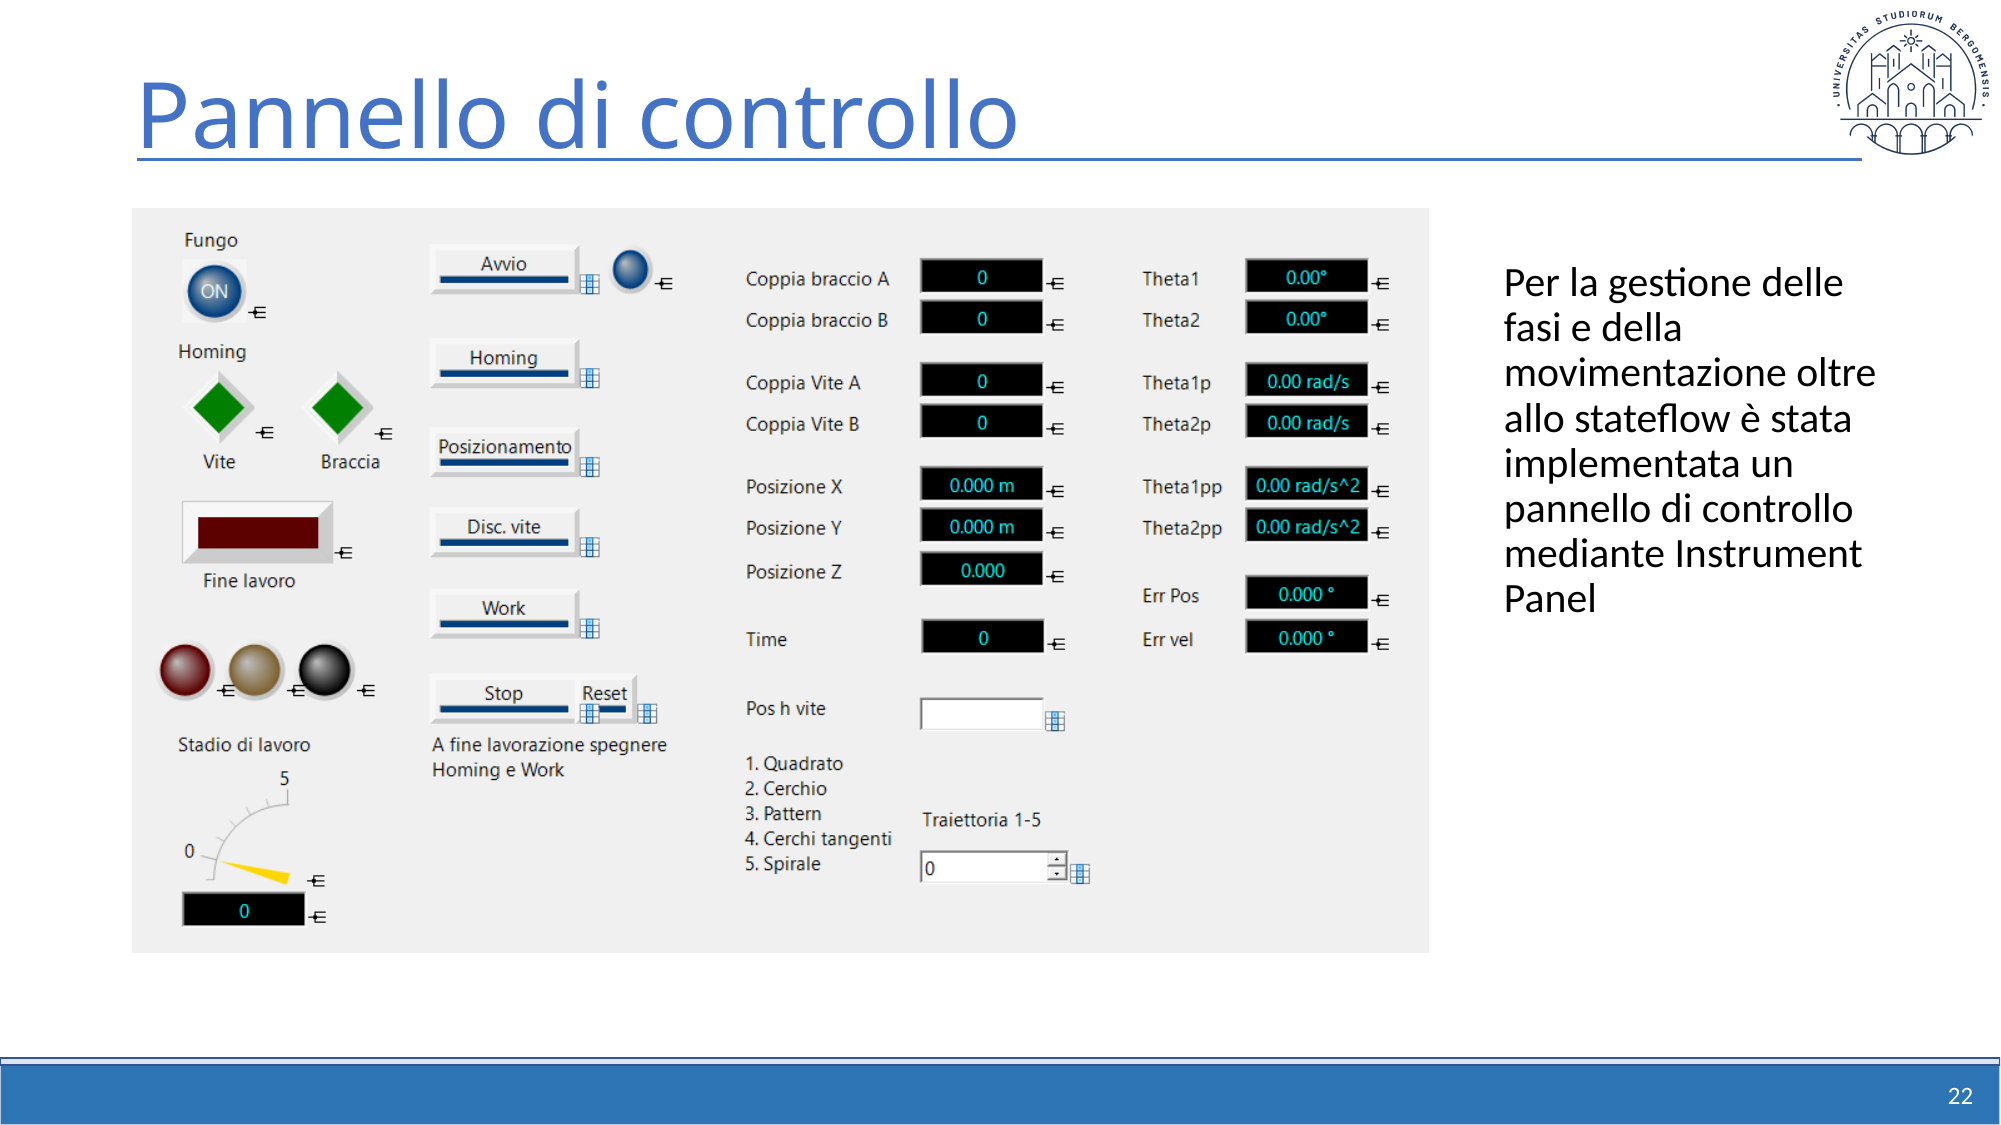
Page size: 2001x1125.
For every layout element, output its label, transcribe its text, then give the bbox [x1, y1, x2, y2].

list Per la gestione delle fasi e della movimentazione oltre allo stateflow è stata implementata un pannello di controllo mediante Instrument Panel [1489, 253, 1896, 856]
picture [132, 208, 1429, 953]
picture [1833, 11, 1989, 155]
slide_number 22 [1538, 1065, 1989, 1125]
title Pannello di controllo [120, 0, 1225, 238]
